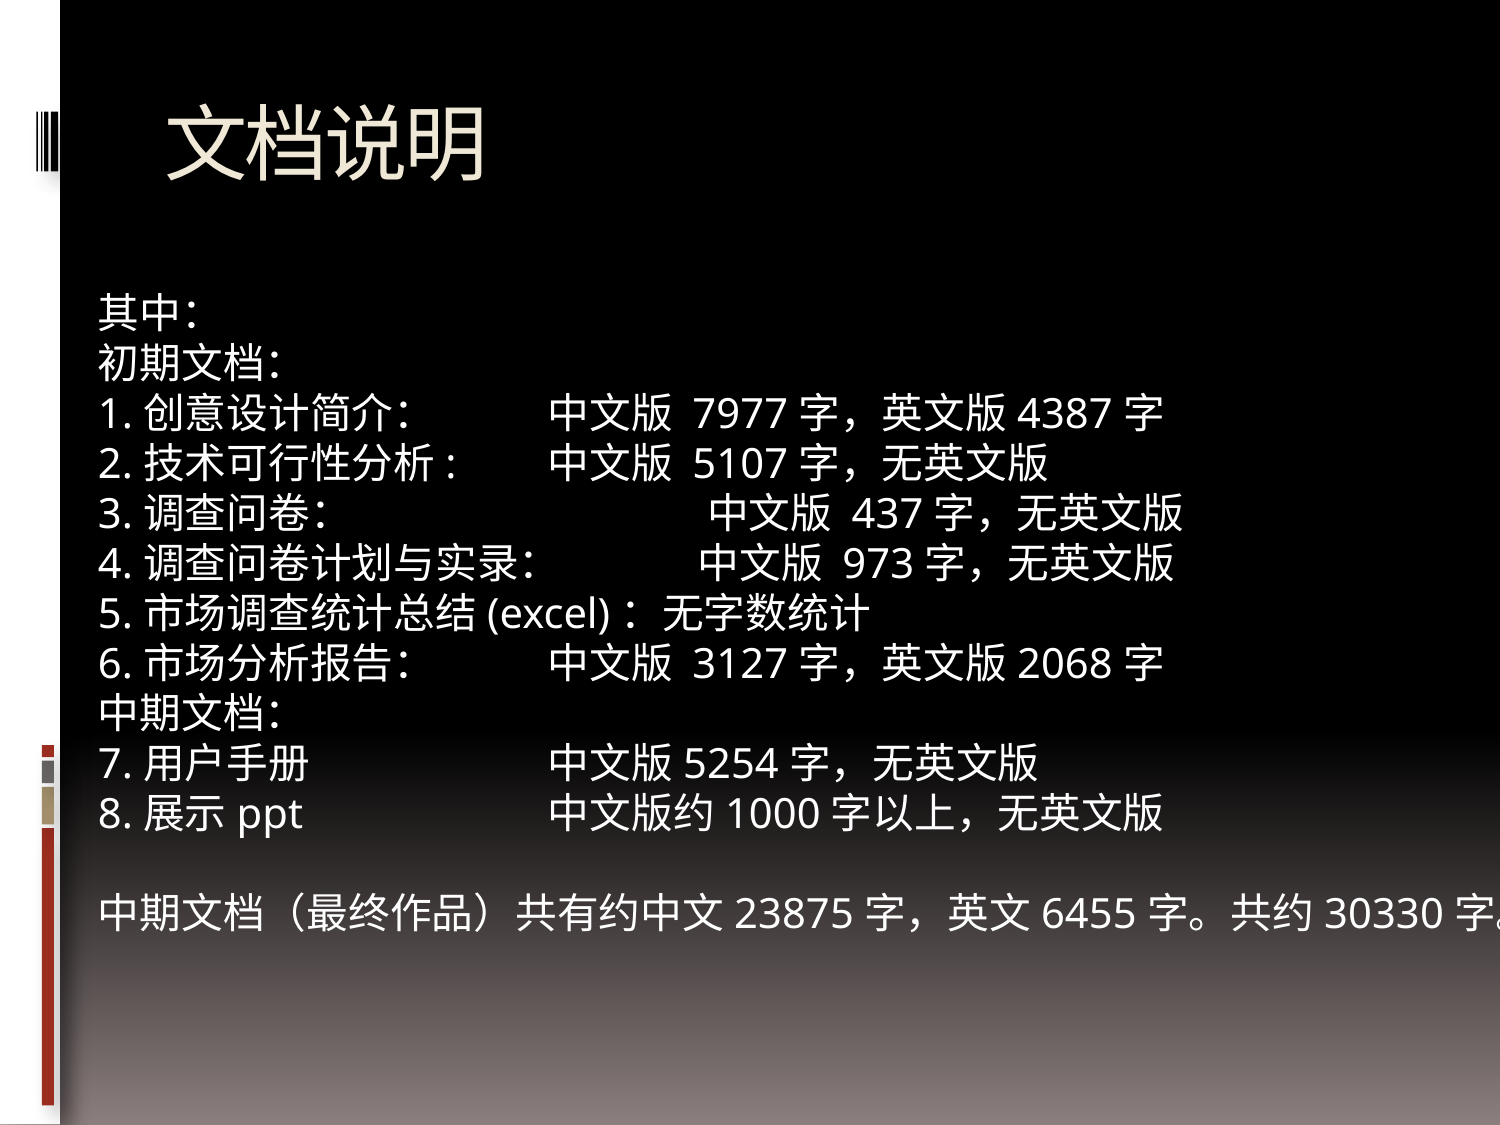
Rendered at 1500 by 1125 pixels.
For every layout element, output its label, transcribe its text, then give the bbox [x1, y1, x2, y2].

text_box 其中： 初期文档： 1.创意设计简介： 中文版 7977字，英文版4387字 2.技术可行性分析: 中文版 5107字，无英文版 3.调查问卷： 中文版 437字，无英文版 4.调查问卷计划与实录： 中文版 973字，无英文版 5.市场调查统计总结(excel)：无字数统计 6.市场分析报告： 中文版 3127字，英文版2068字 中期文档： 7.用户手册 中文版5254字，无英文版 8.展示ppt 中文版约1000字以上，无英文版 中期文档（最终作品）共有约中文23875字，英文6455字。共约30330字。 [83, 278, 1500, 944]
title 文档说明 [150, 83, 1425, 234]
